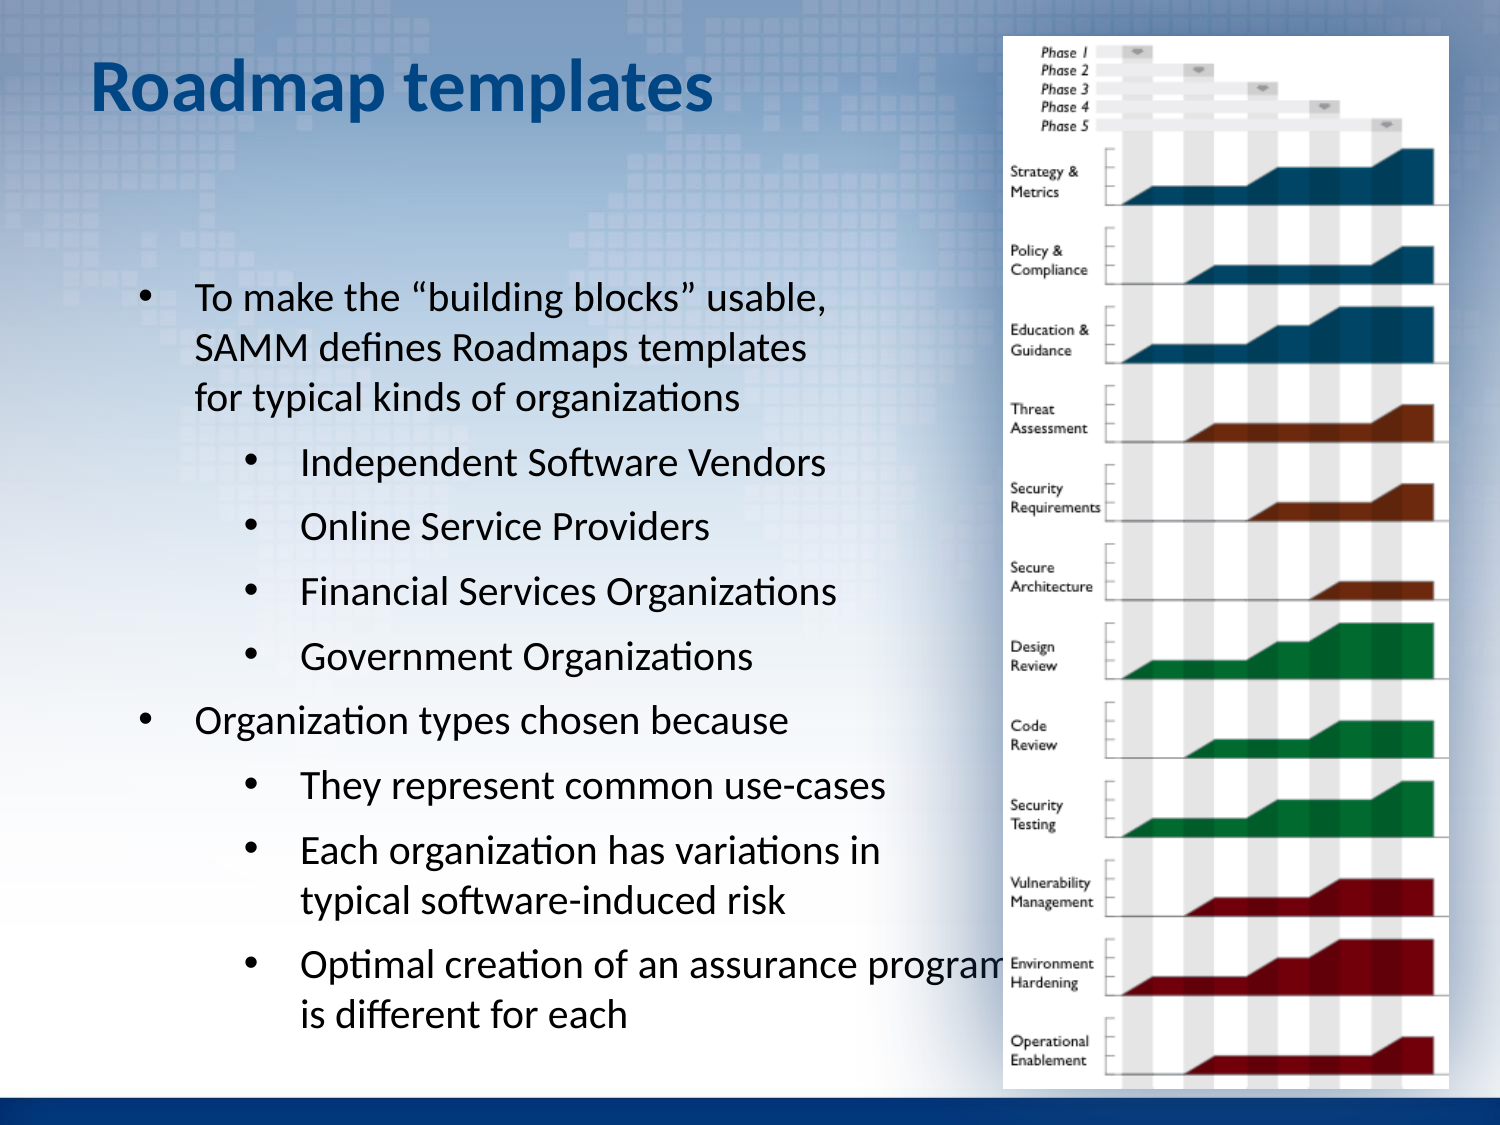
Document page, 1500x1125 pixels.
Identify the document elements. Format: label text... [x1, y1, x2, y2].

title Roadmap templates [75, 45, 908, 119]
list To make the “building blocks” usable, SAMM defines Roadmaps templates for typical kinds of organizations Independent Software Vendors Online Service Providers Financial Services Organizations Government Organizations Organization types chosen because They represent common use-cases Each organization has variations in typical software-induced risk Optimal creation of an assurance program is different for each [75, 254, 899, 1028]
picture [0, 0, 1500, 1125]
